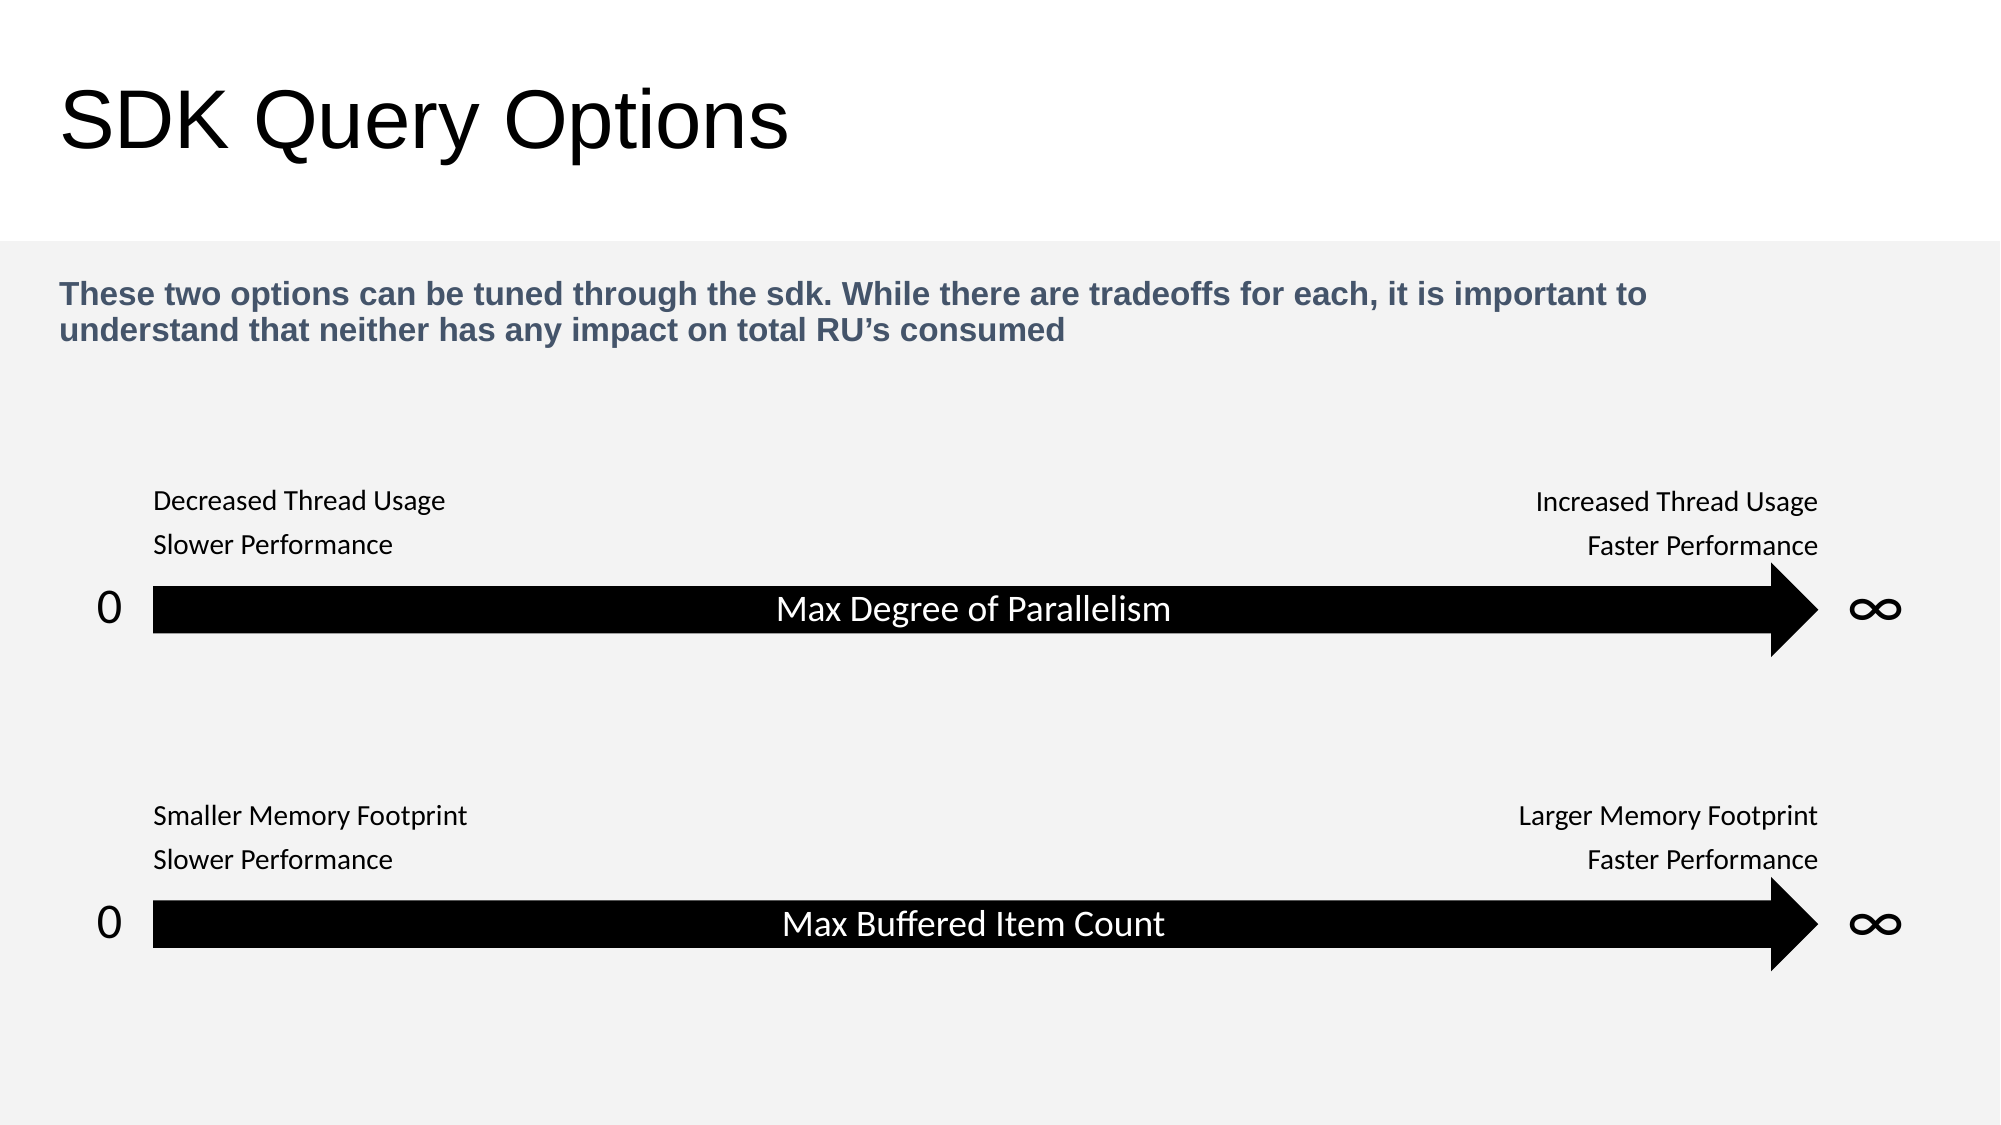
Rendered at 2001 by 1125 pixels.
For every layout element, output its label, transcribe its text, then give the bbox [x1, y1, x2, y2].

text_box Increased Thread Usage Faster Performance [1377, 486, 1819, 562]
list These two options can be tuned through the sdk. While there are tradeoffs for each, it is important to understand that neither has any impact on total RU’s consumed [44, 269, 1763, 394]
text_box Max Buffered Item Count [152, 877, 1820, 973]
text_box ∞ [1847, 571, 1905, 644]
title SDK Query Options [44, 47, 1957, 196]
text_box ∞ [1847, 885, 1905, 958]
text_box Max Degree of Parallelism [152, 562, 1820, 659]
text_box 0 [96, 894, 123, 949]
text_box 0 [96, 580, 123, 635]
text_box Smaller Memory Footprint Slower Performance [153, 800, 595, 877]
text_box Decreased Thread Usage Slower Performance [153, 485, 595, 562]
text_box Larger Memory Footprint Faster Performance [1377, 800, 1819, 877]
